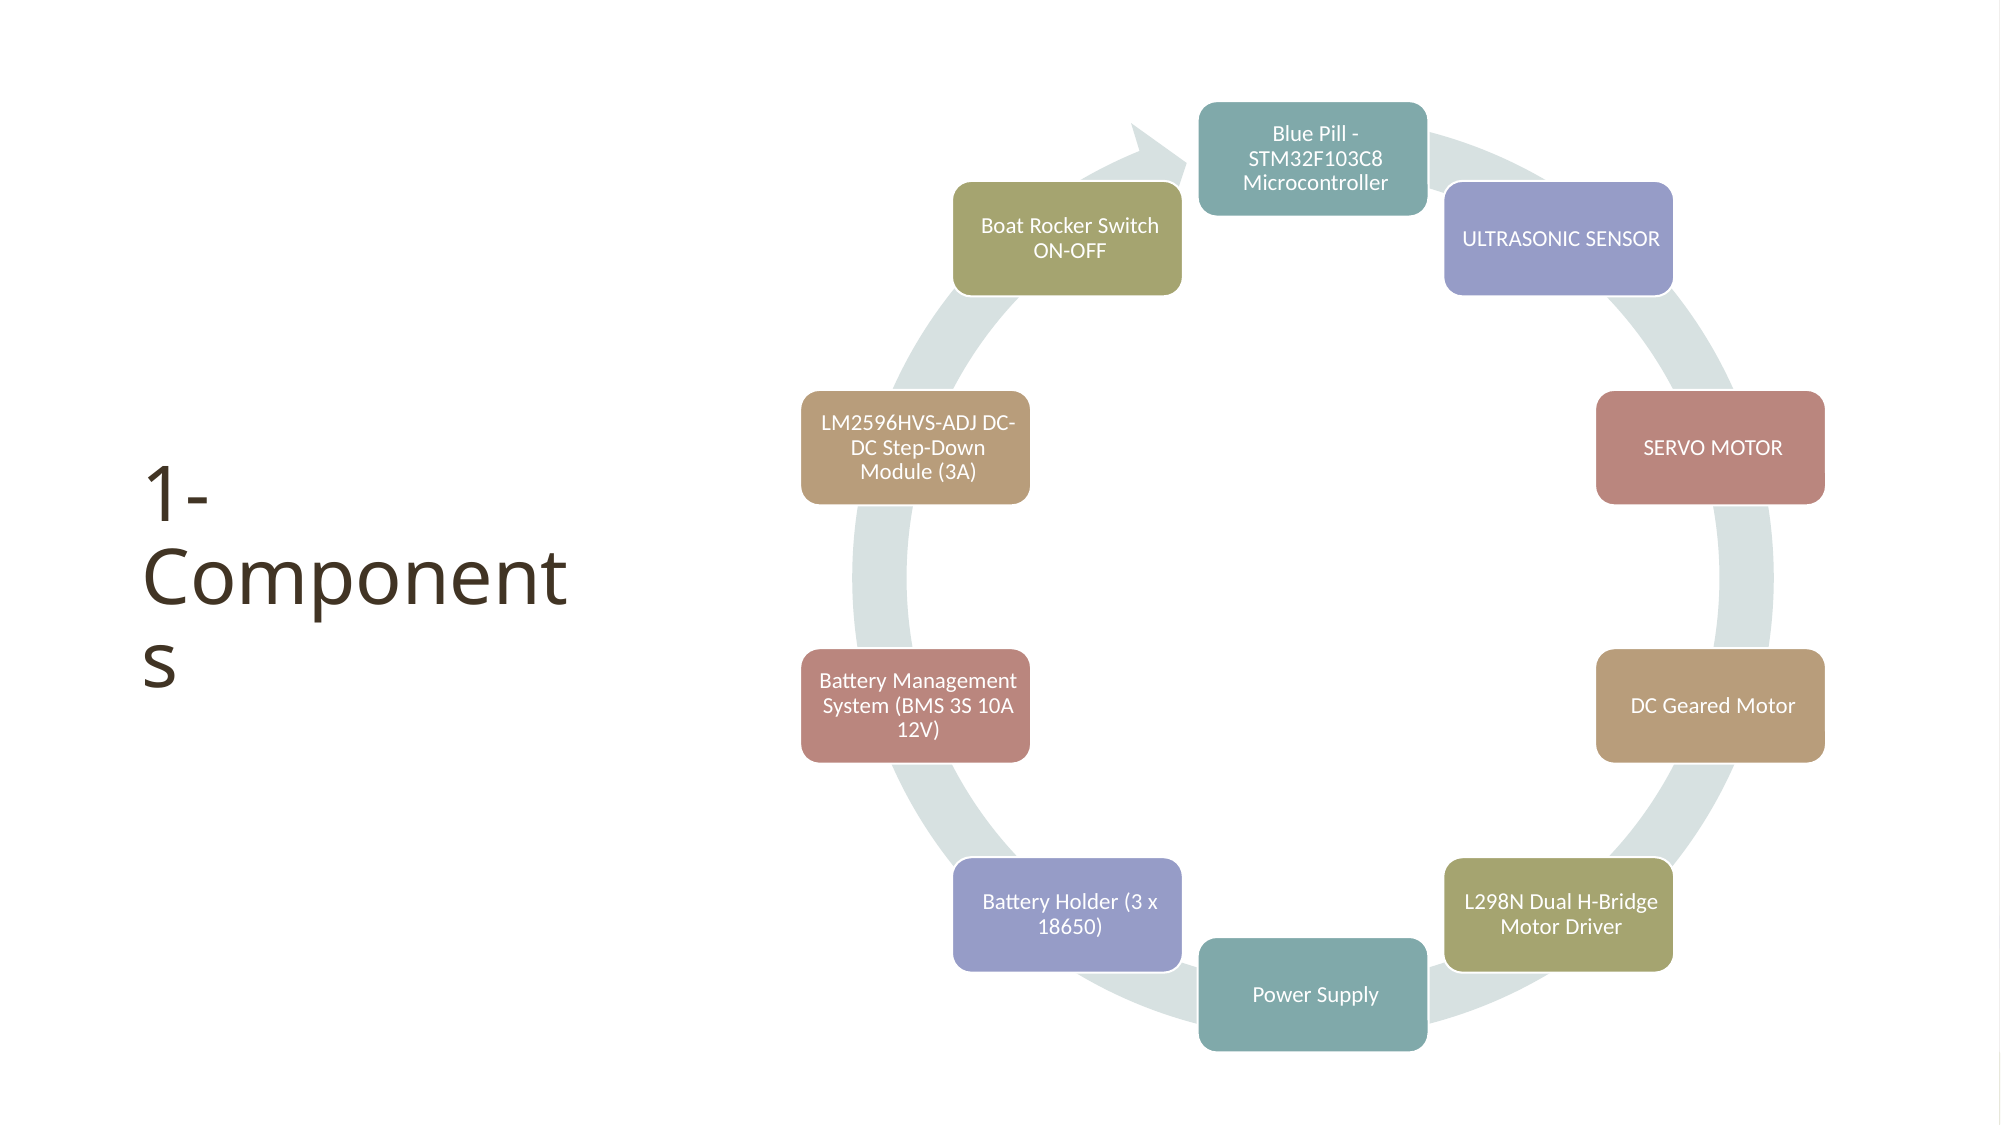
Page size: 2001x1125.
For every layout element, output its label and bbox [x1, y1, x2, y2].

list [642, 100, 1985, 1053]
text_box [0, 0, 2000, 1125]
